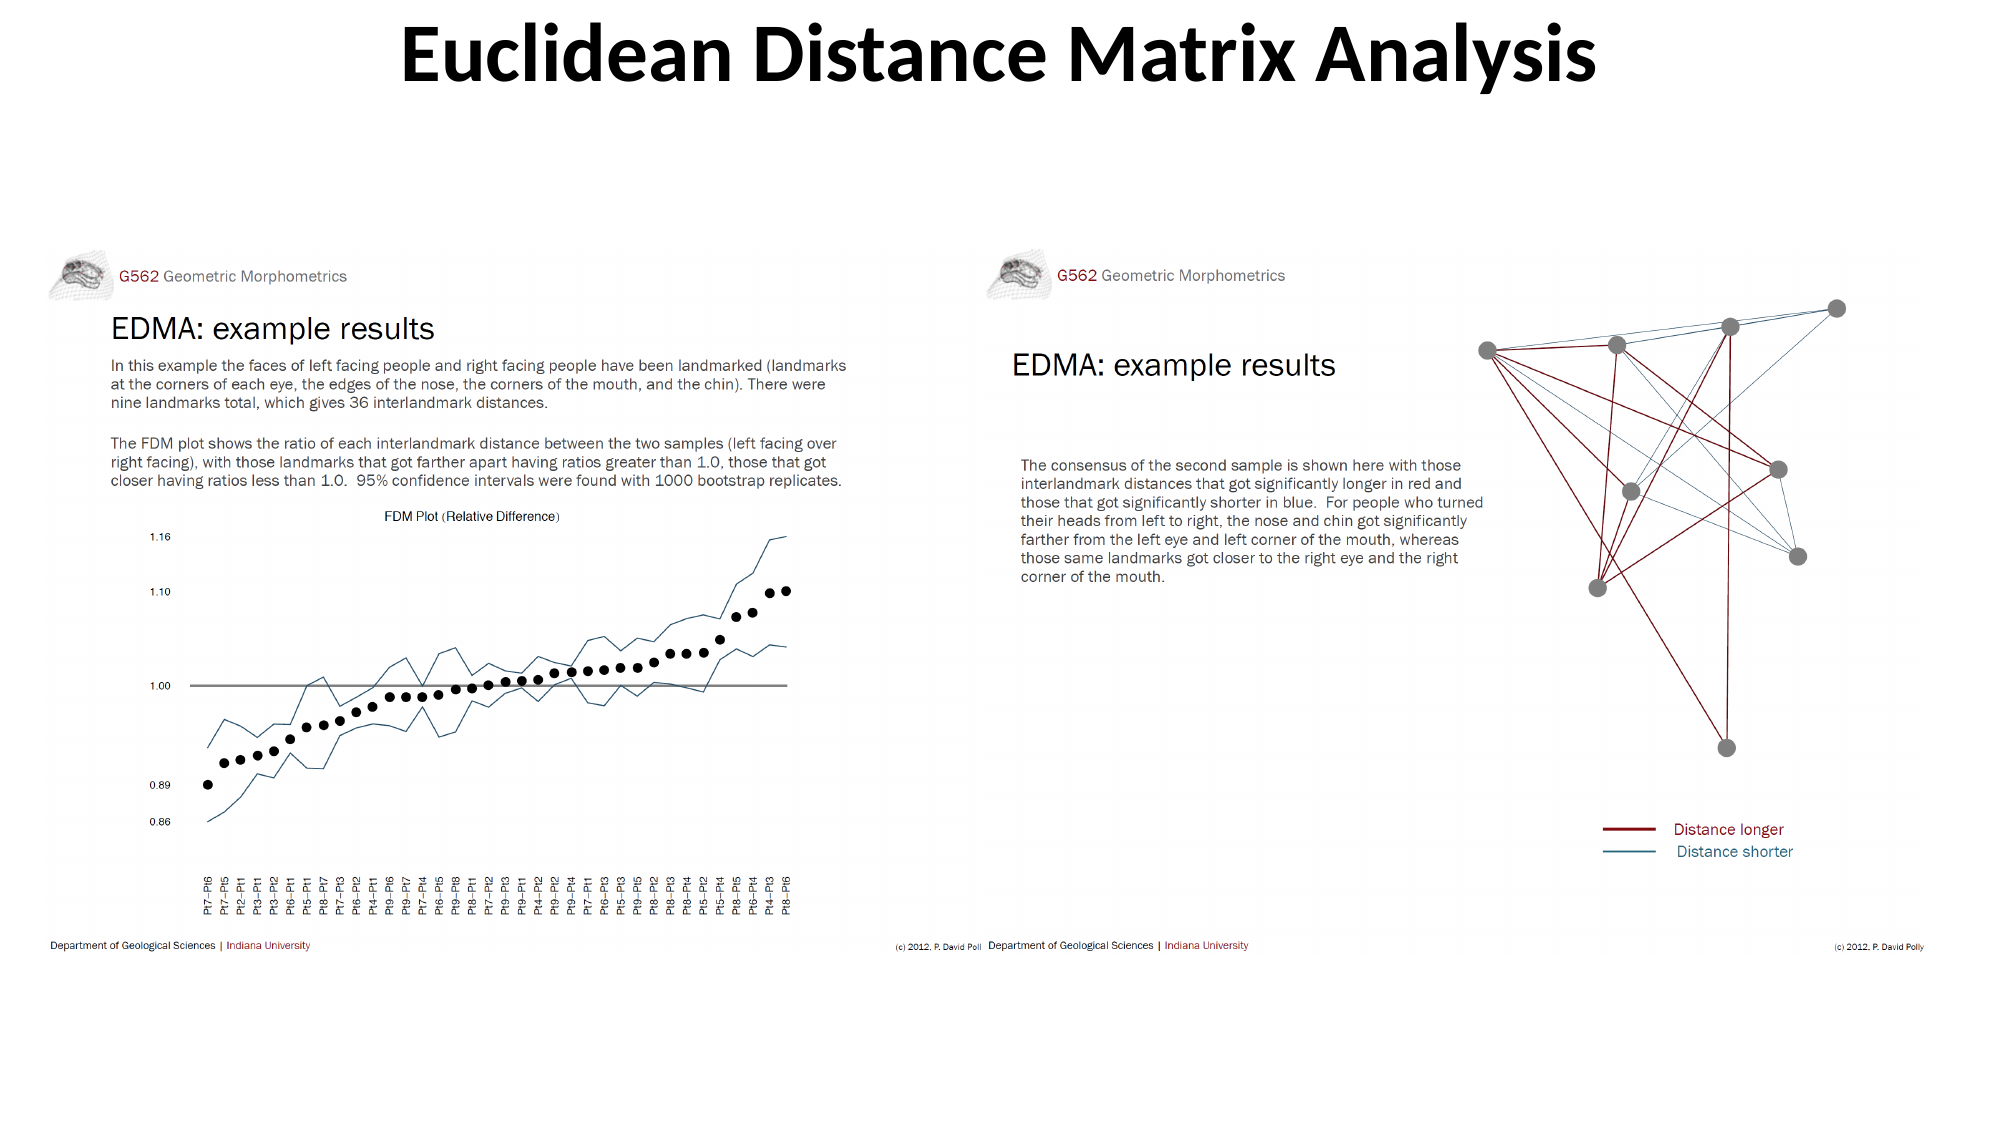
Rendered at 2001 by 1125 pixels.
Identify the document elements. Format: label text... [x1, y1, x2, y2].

title Euclidean Distance Matrix Analysis [137, 0, 1863, 110]
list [43, 246, 981, 954]
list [981, 246, 1926, 956]
